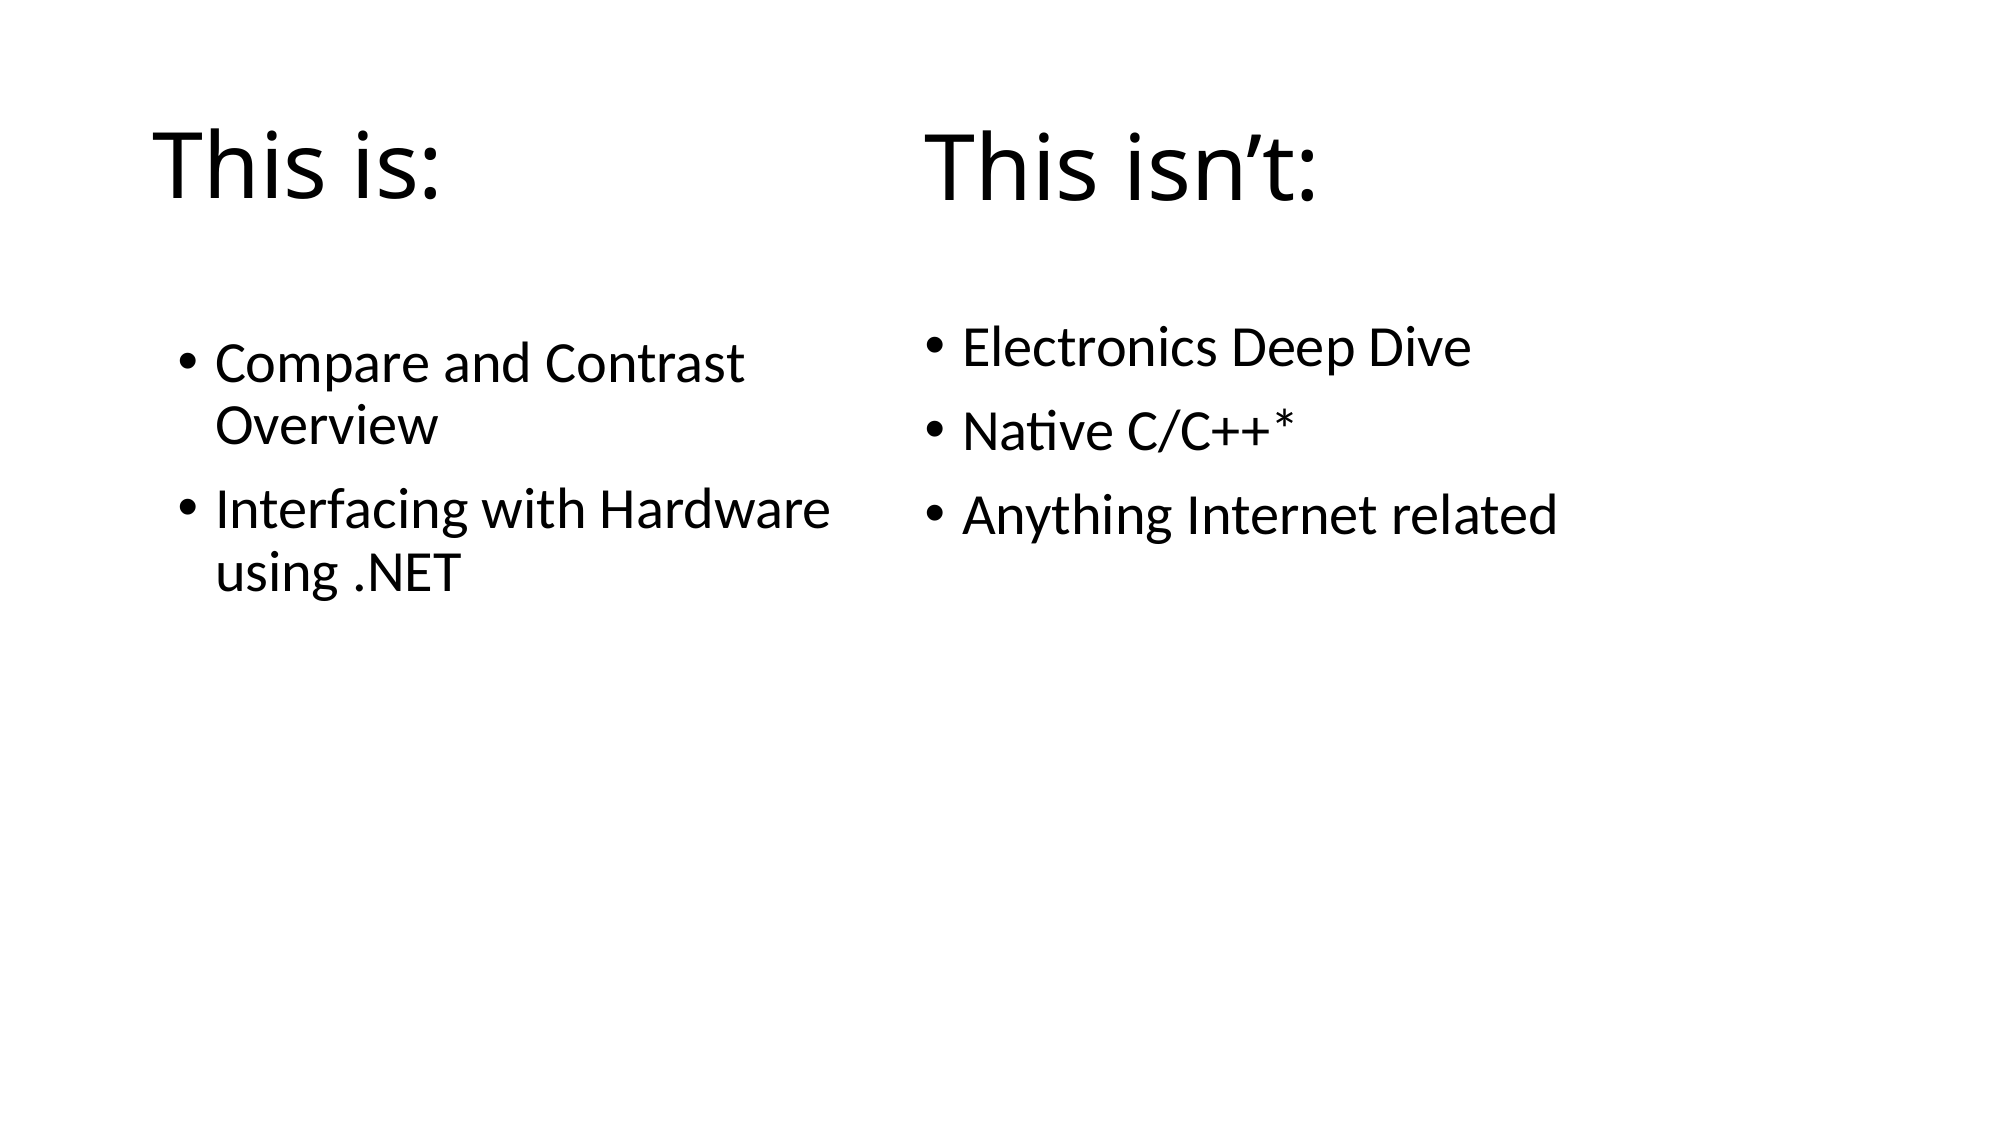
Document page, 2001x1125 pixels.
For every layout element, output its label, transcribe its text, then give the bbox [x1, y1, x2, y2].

title This is: [137, 59, 843, 278]
text_box This isn’t: [909, 61, 1615, 280]
text_box Compare and Contrast Overview Interfacing with Hardware using .NET [162, 324, 860, 1048]
list Electronics Deep Dive Native C/C++* Anything Internet related [909, 309, 1615, 1023]
